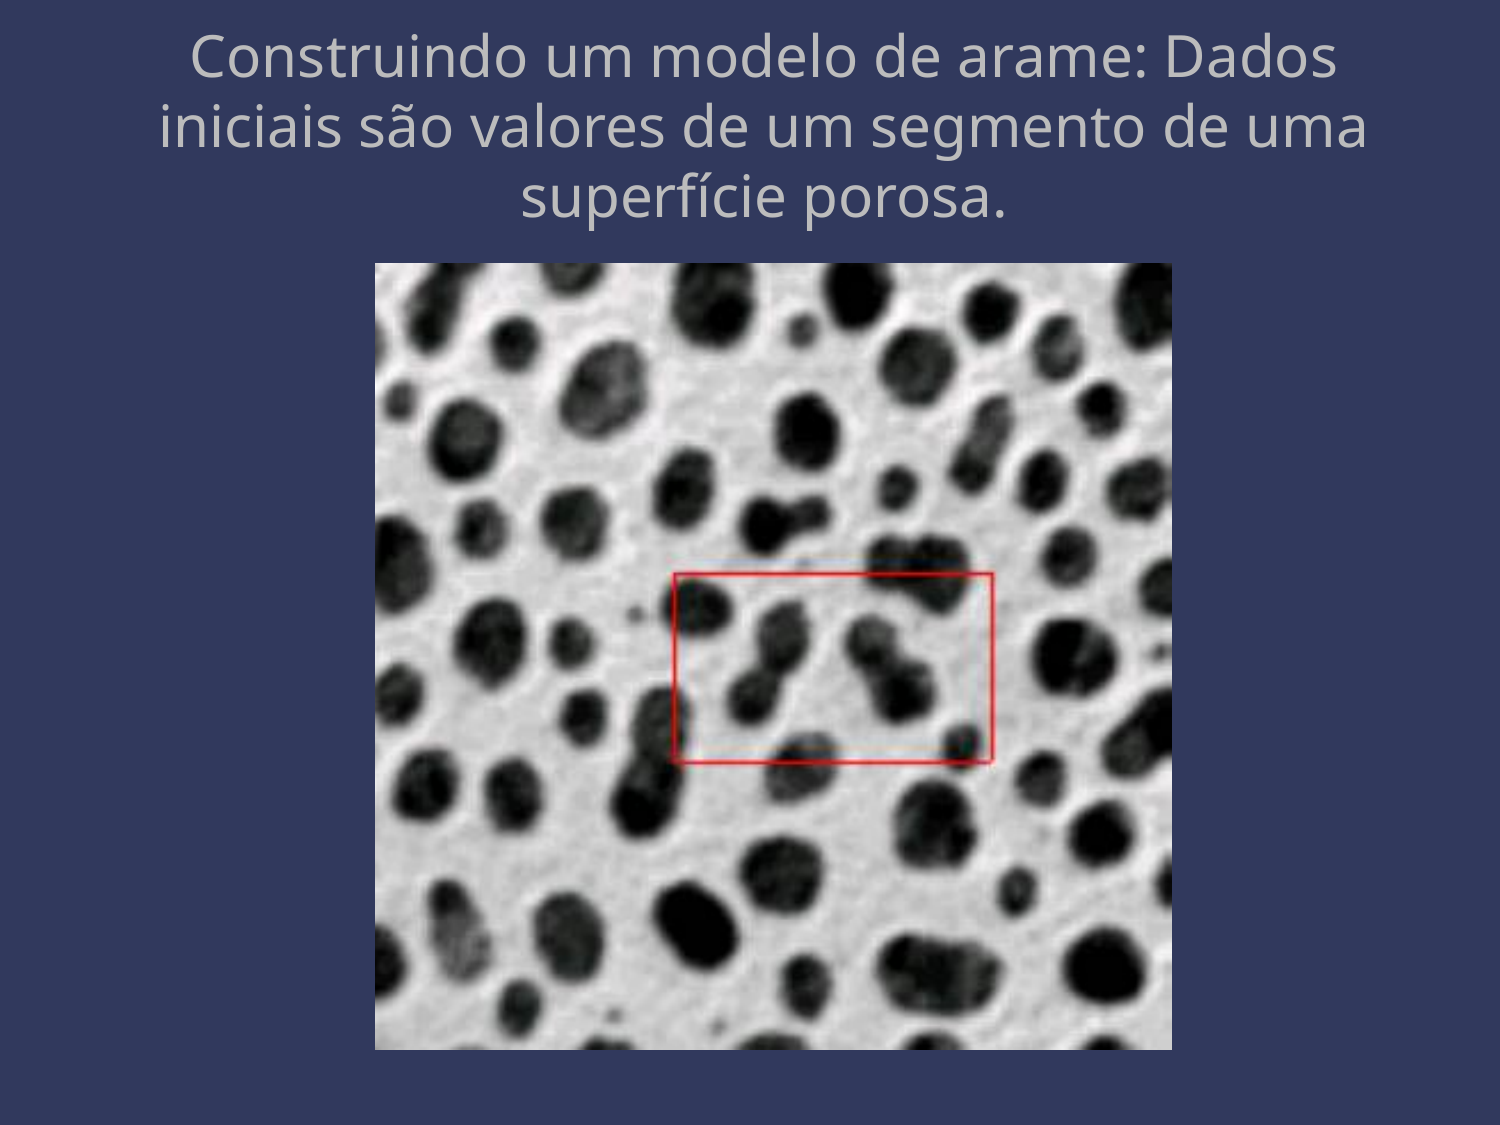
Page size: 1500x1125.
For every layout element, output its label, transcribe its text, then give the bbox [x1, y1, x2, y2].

title Construindo um modelo de arame: Dados iniciais são valores de um segmento de uma superfície porosa. [76, 42, 1452, 206]
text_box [374, 262, 1172, 1051]
